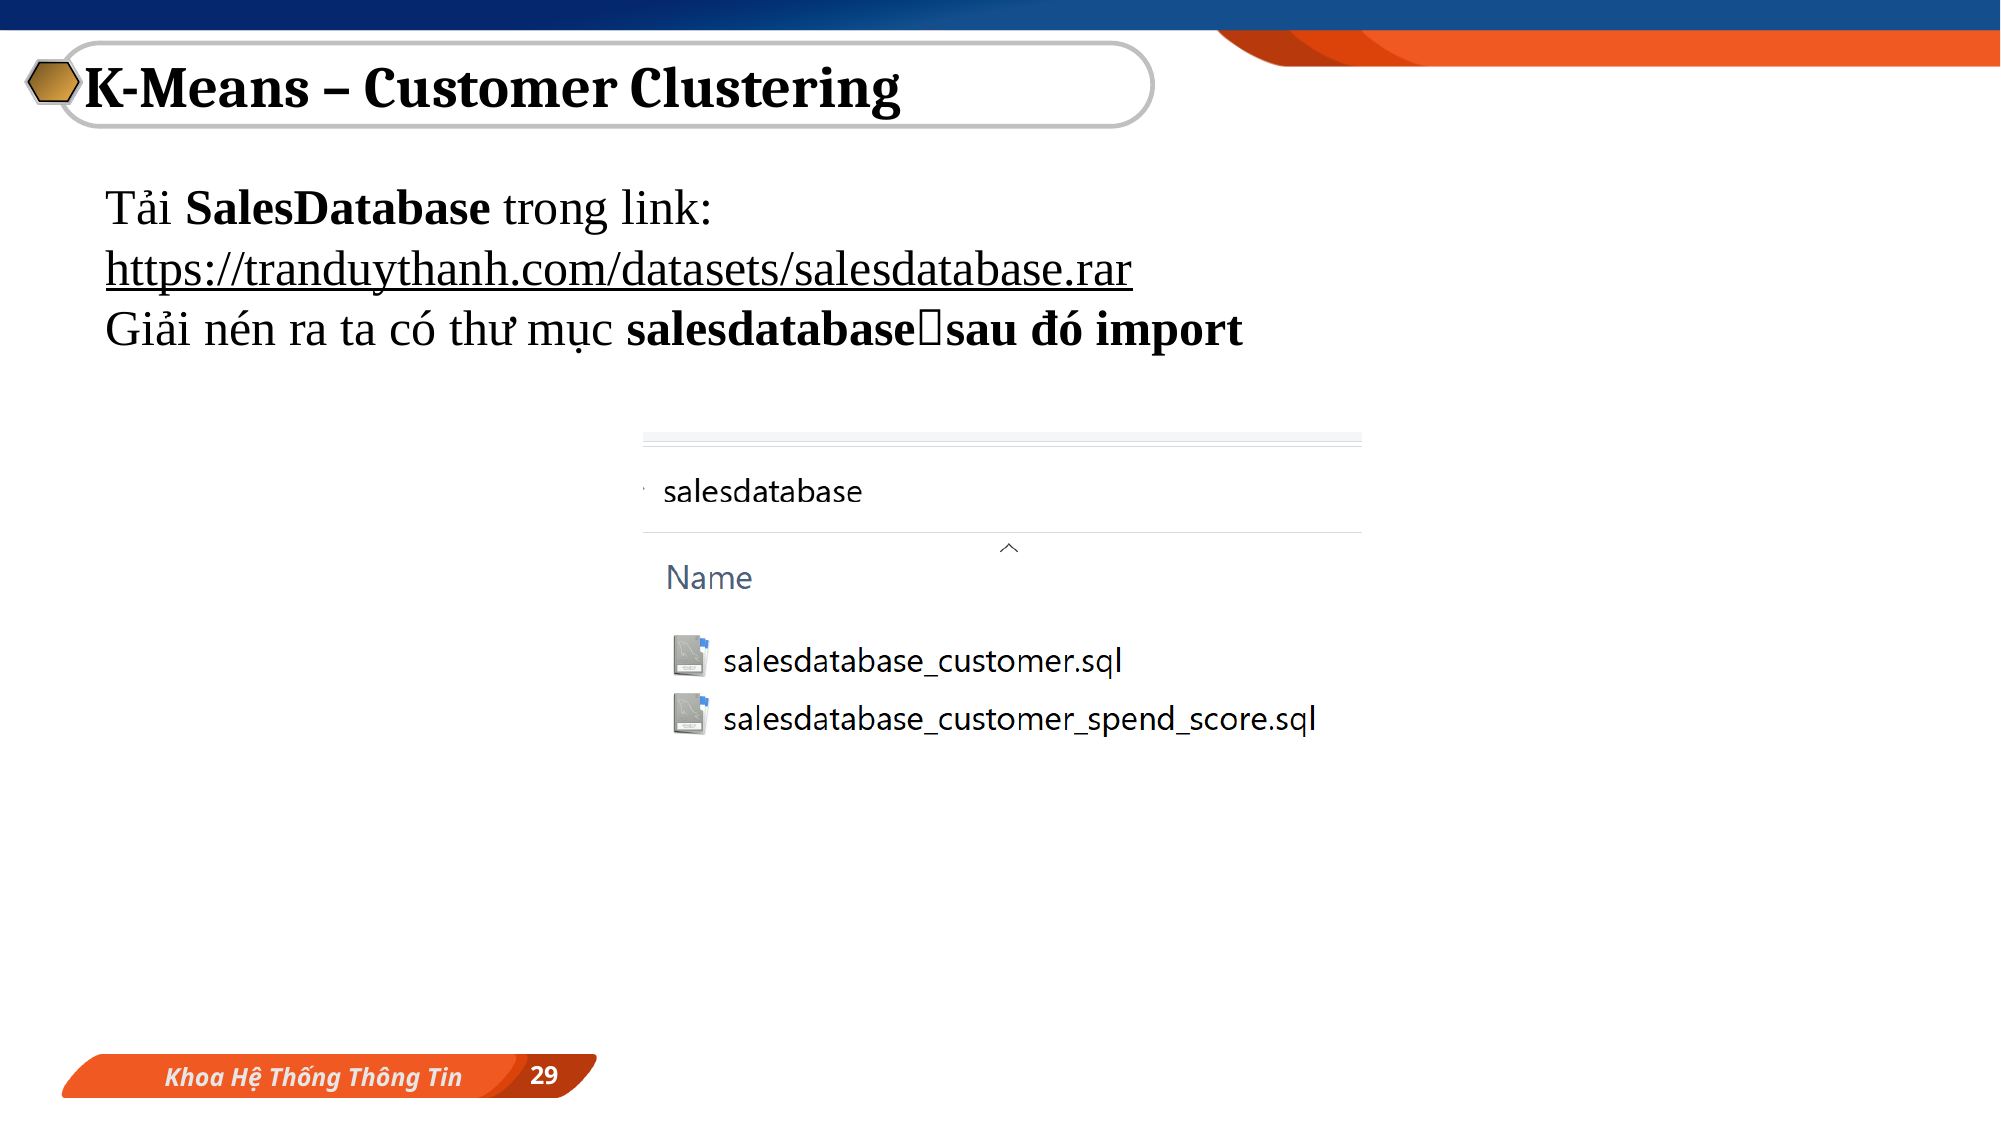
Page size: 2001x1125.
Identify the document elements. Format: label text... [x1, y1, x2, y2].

picture [643, 432, 1362, 769]
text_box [24, 42, 1153, 127]
slide_number 29 [508, 1046, 574, 1106]
footer Khoa Hệ Thống Thông Tin [119, 1054, 508, 1098]
text_box Tải SalesDatabase trong link: https://tranduythanh.com/datasets/salesdatabase.rar Giải nén ra ta có thư mục salesdatabasesau đó import [91, 167, 1951, 363]
picture [0, 0, 2001, 71]
picture [34, 1017, 624, 1125]
